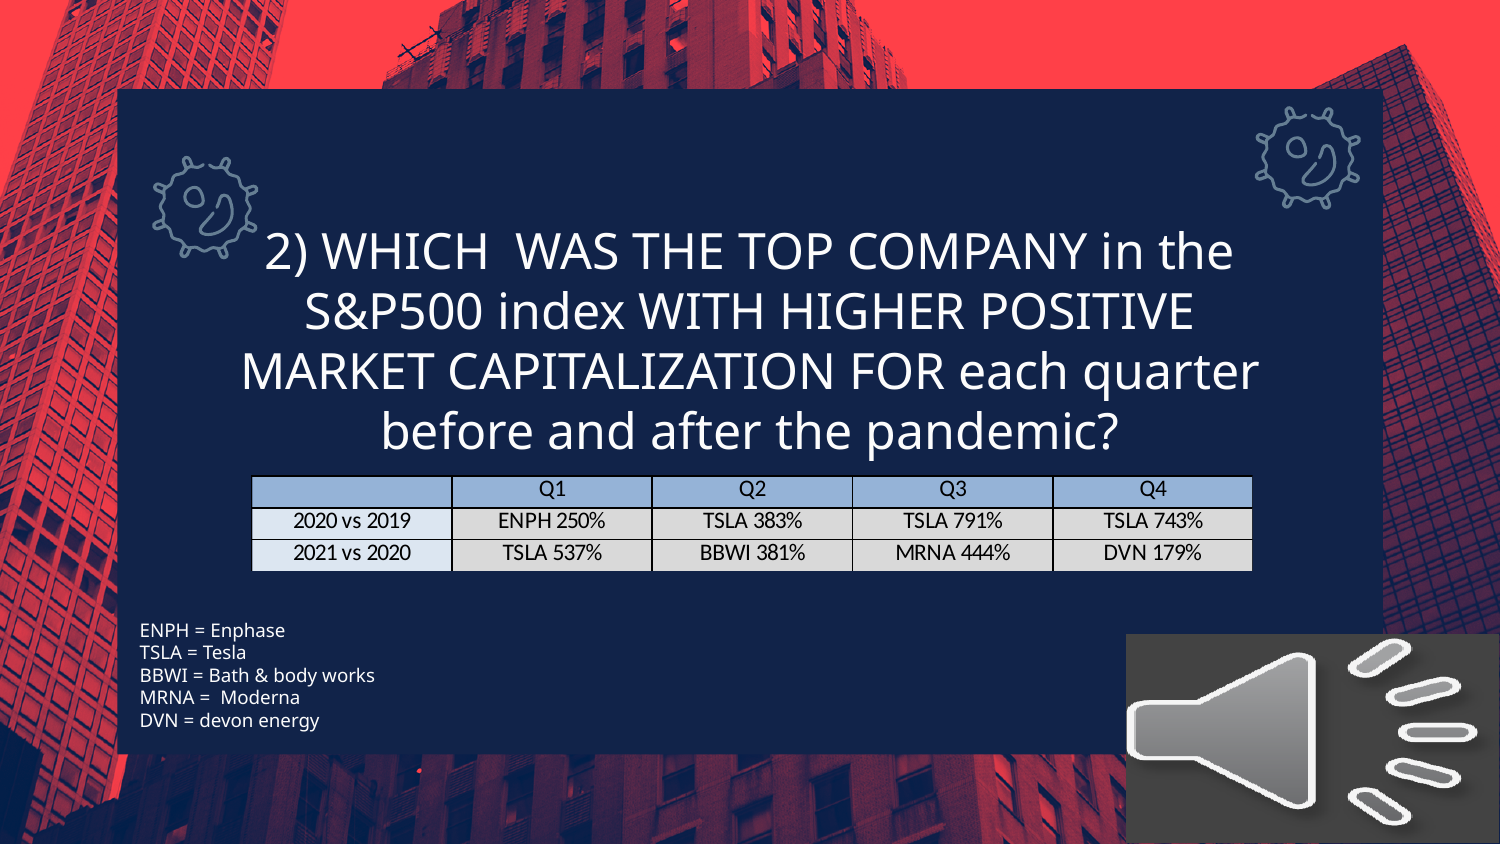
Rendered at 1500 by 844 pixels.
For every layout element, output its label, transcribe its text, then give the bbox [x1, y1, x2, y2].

text_box ENPH = Enphase TSLA = Tesla BBWI = Bath & body works MRNA = Moderna DVN = devon energy [124, 611, 431, 739]
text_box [1253, 105, 1363, 210]
picture [0, 0, 1500, 844]
title 2) WHICH WAS THE TOP COMPANY in the S&P500 index WITH HIGHER POSITIVE MARKET CAPITALIZATION FOR each quarter before and after the pandemic? [117, 89, 1383, 755]
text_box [151, 155, 260, 260]
